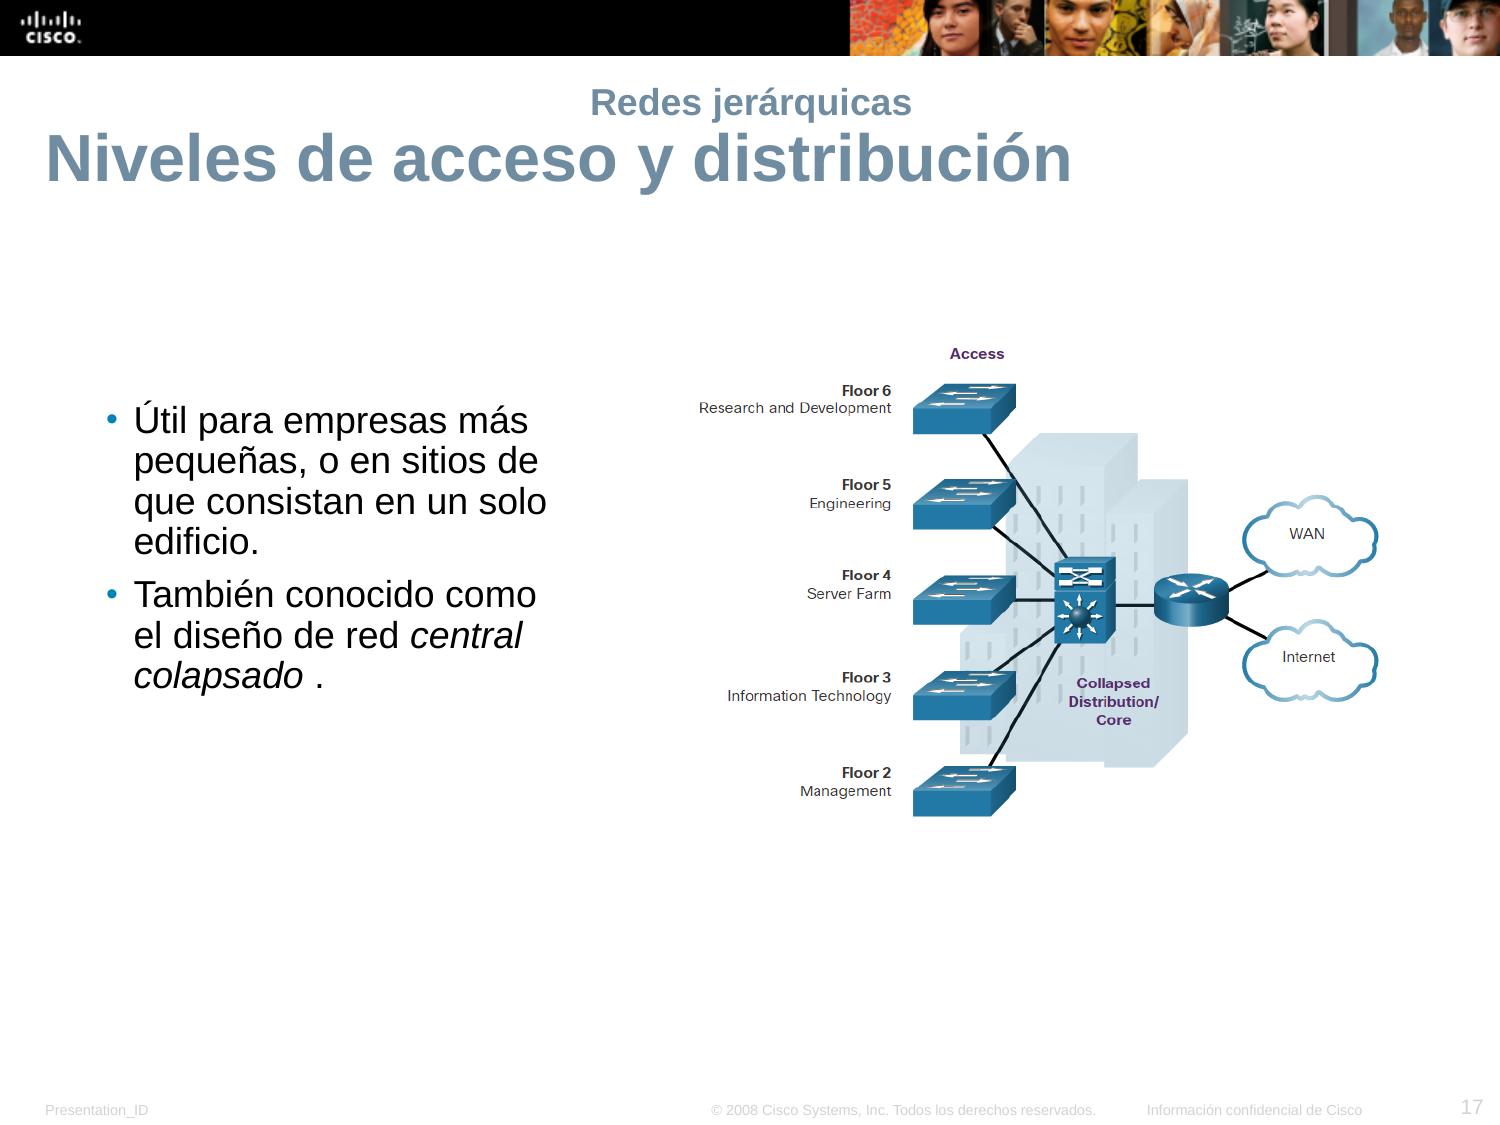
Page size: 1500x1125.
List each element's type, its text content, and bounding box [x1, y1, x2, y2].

title Redes jerárquicas Niveles de acceso y distribución [31, 64, 1471, 203]
picture [689, 333, 1394, 822]
text_box Útil para empresas más pequeñas, o en sitios de que consistan en un solo edificio. También conocido como el diseño de red central colapsado . [88, 393, 583, 758]
picture [0, 0, 1500, 56]
